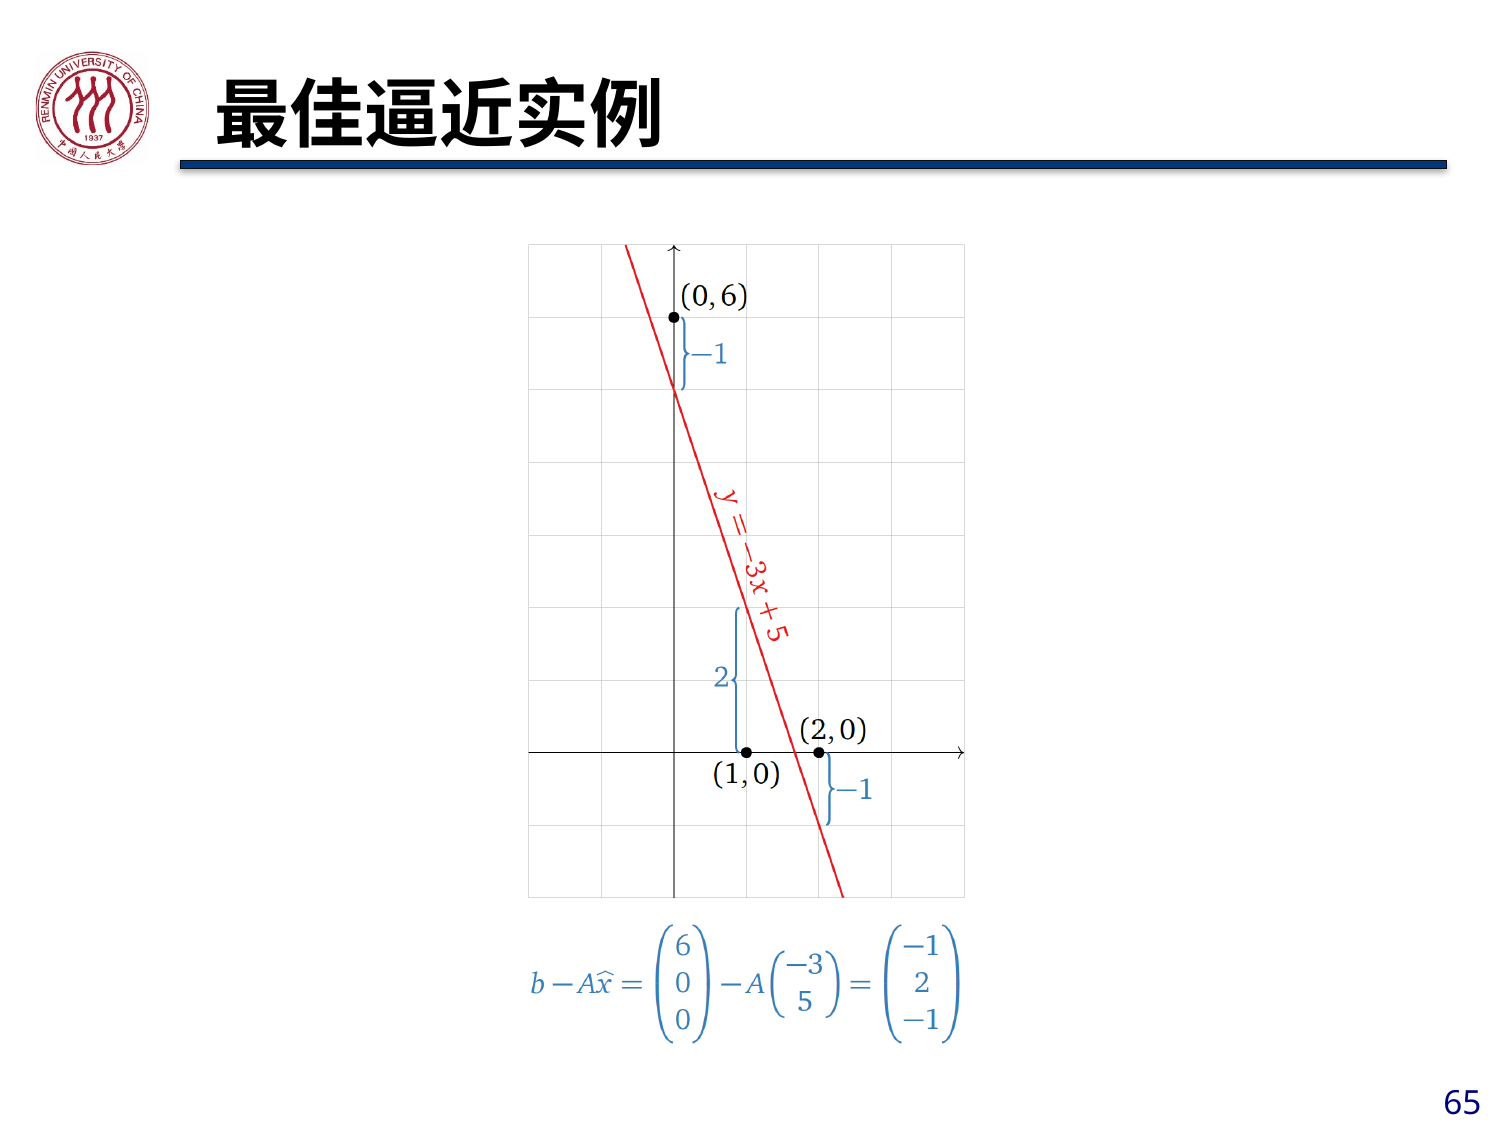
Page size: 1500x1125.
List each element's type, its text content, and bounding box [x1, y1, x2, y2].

picture [35, 51, 149, 165]
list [523, 243, 977, 1047]
title 最佳逼近实例 [198, 18, 1407, 205]
